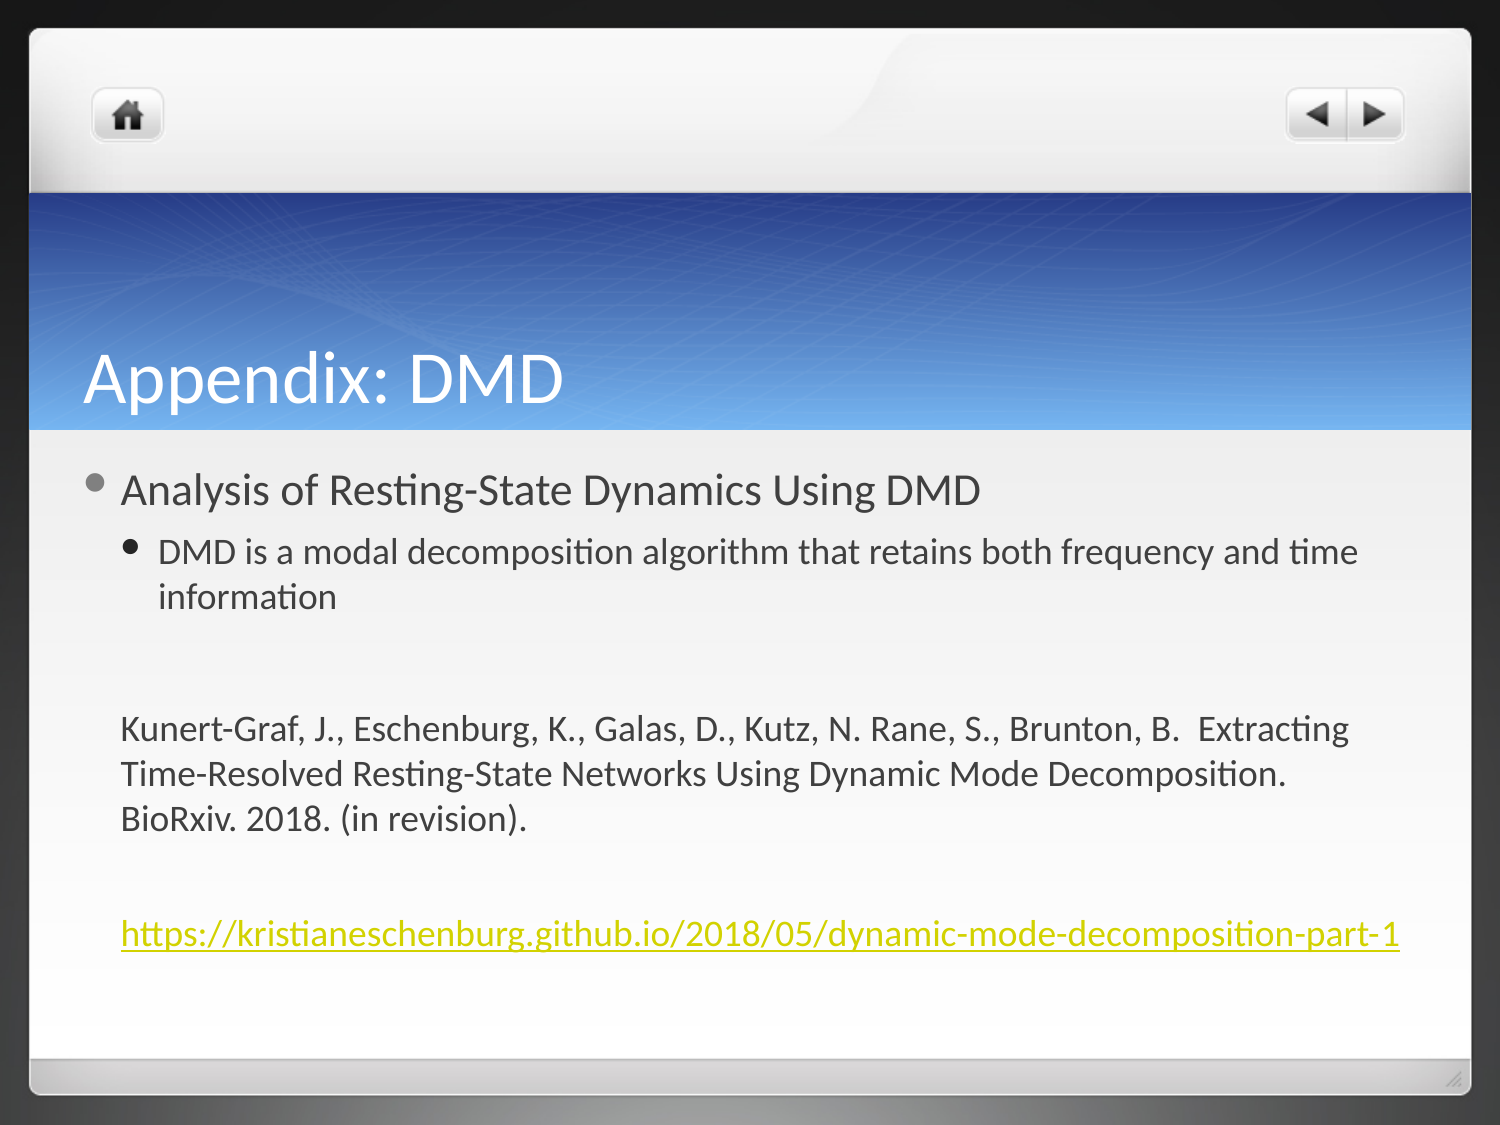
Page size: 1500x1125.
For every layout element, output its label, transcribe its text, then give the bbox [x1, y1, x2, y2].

list Analysis of Resting-State Dynamics Using DMD DMD is a modal decomposition algorithm that retains both frequency and time information Kunert-Graf, J., Eschenburg, K., Galas, D., Kutz, N. Rane, S., Brunton, B. Extracting Time-Resolved Resting-State Networks Using Dynamic Mode Decomposition. BioRxiv. 2018. (in revision). https://kristianeschenburg.github.io/2018/05/dynamic-mode-decomposition-part-1 [68, 452, 1432, 1025]
picture [0, 0, 1500, 1125]
title Appendix: DMD [68, 238, 1432, 427]
